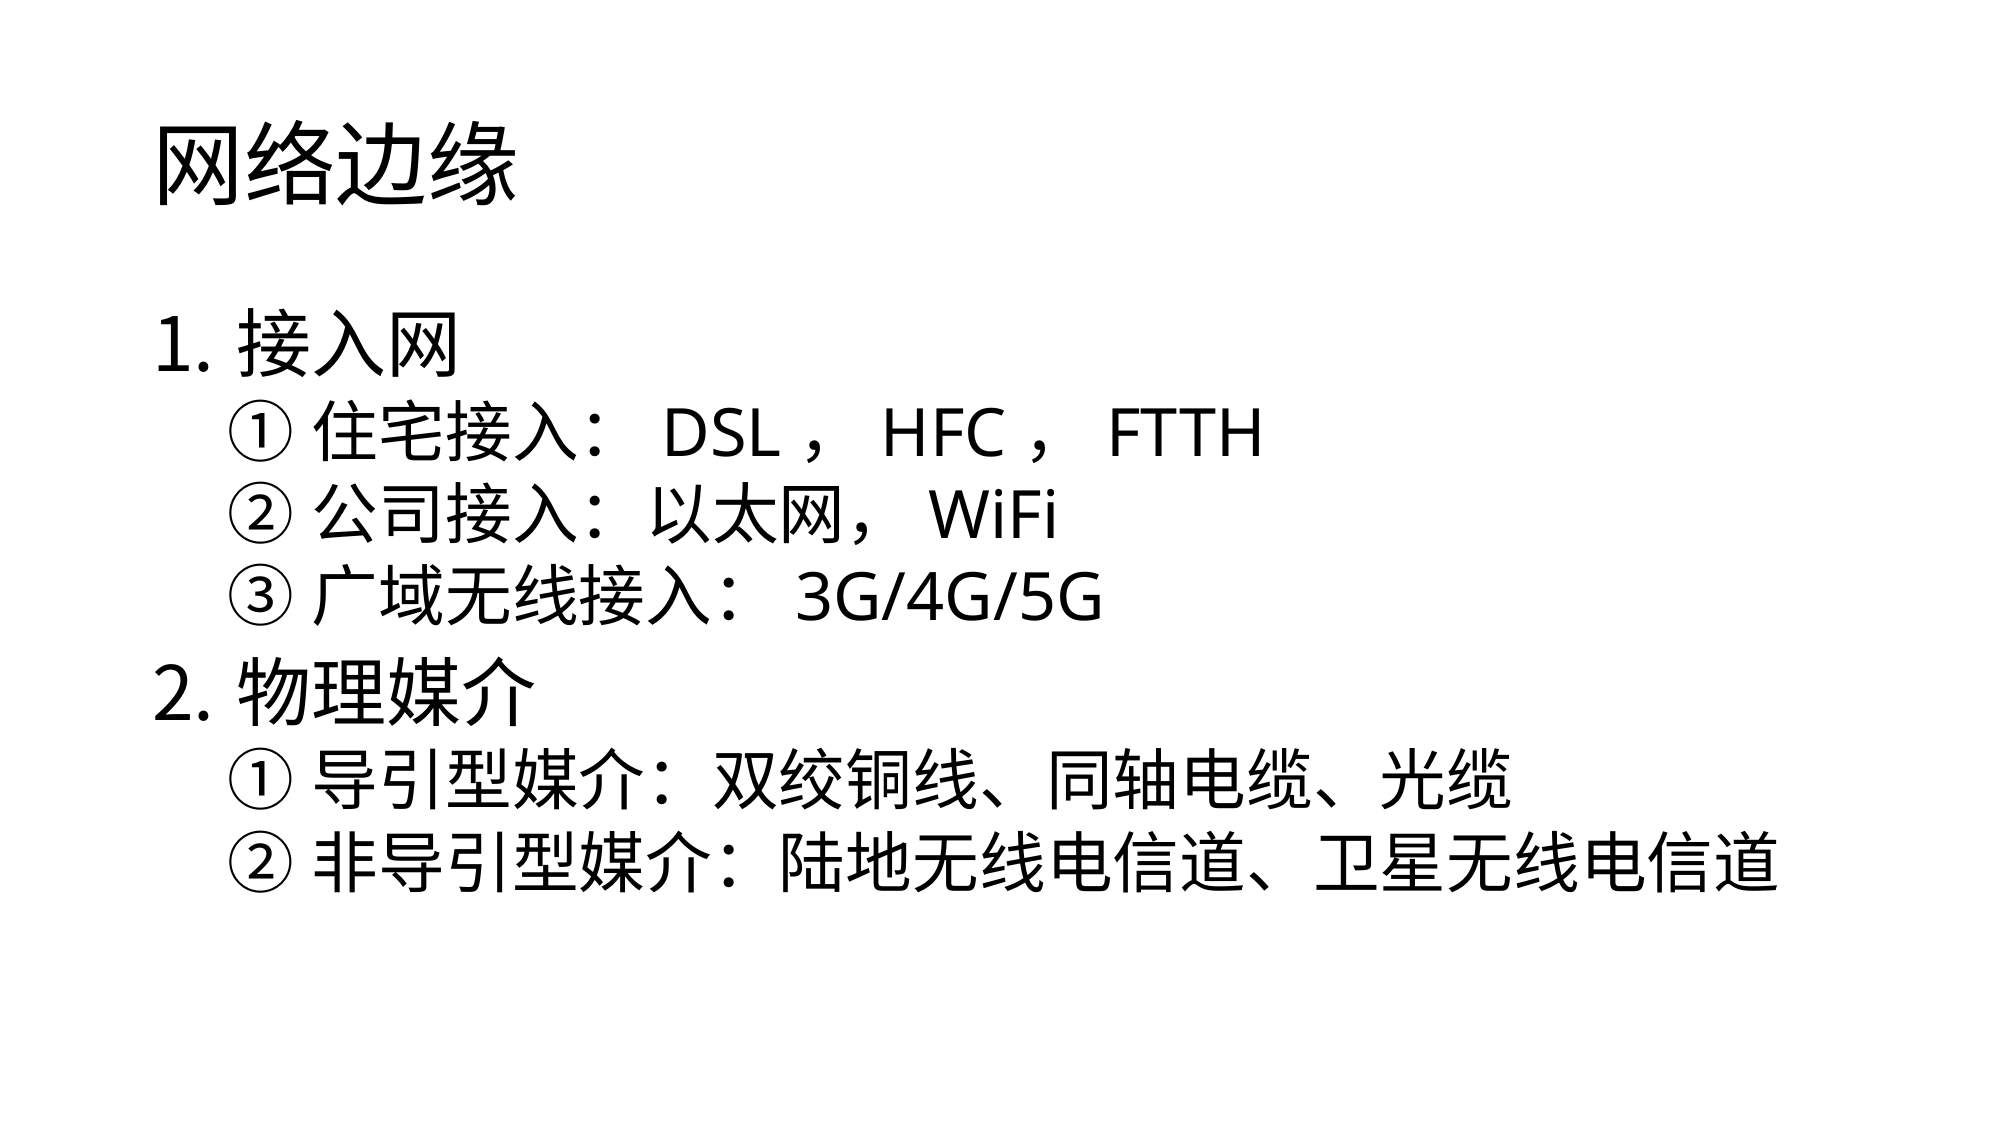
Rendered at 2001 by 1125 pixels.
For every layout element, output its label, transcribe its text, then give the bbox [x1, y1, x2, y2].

title 网络边缘 [137, 59, 1863, 278]
list 接入网 住宅接入：DSL，HFC，FTTH 公司接入：以太网，WiFi 广域无线接入：3G/4G/5G 物理媒介 导引型媒介：双绞铜线、同轴电缆、光缆 非导引型媒介：陆地无线电信道、卫星无线电信道 [137, 299, 1863, 1014]
